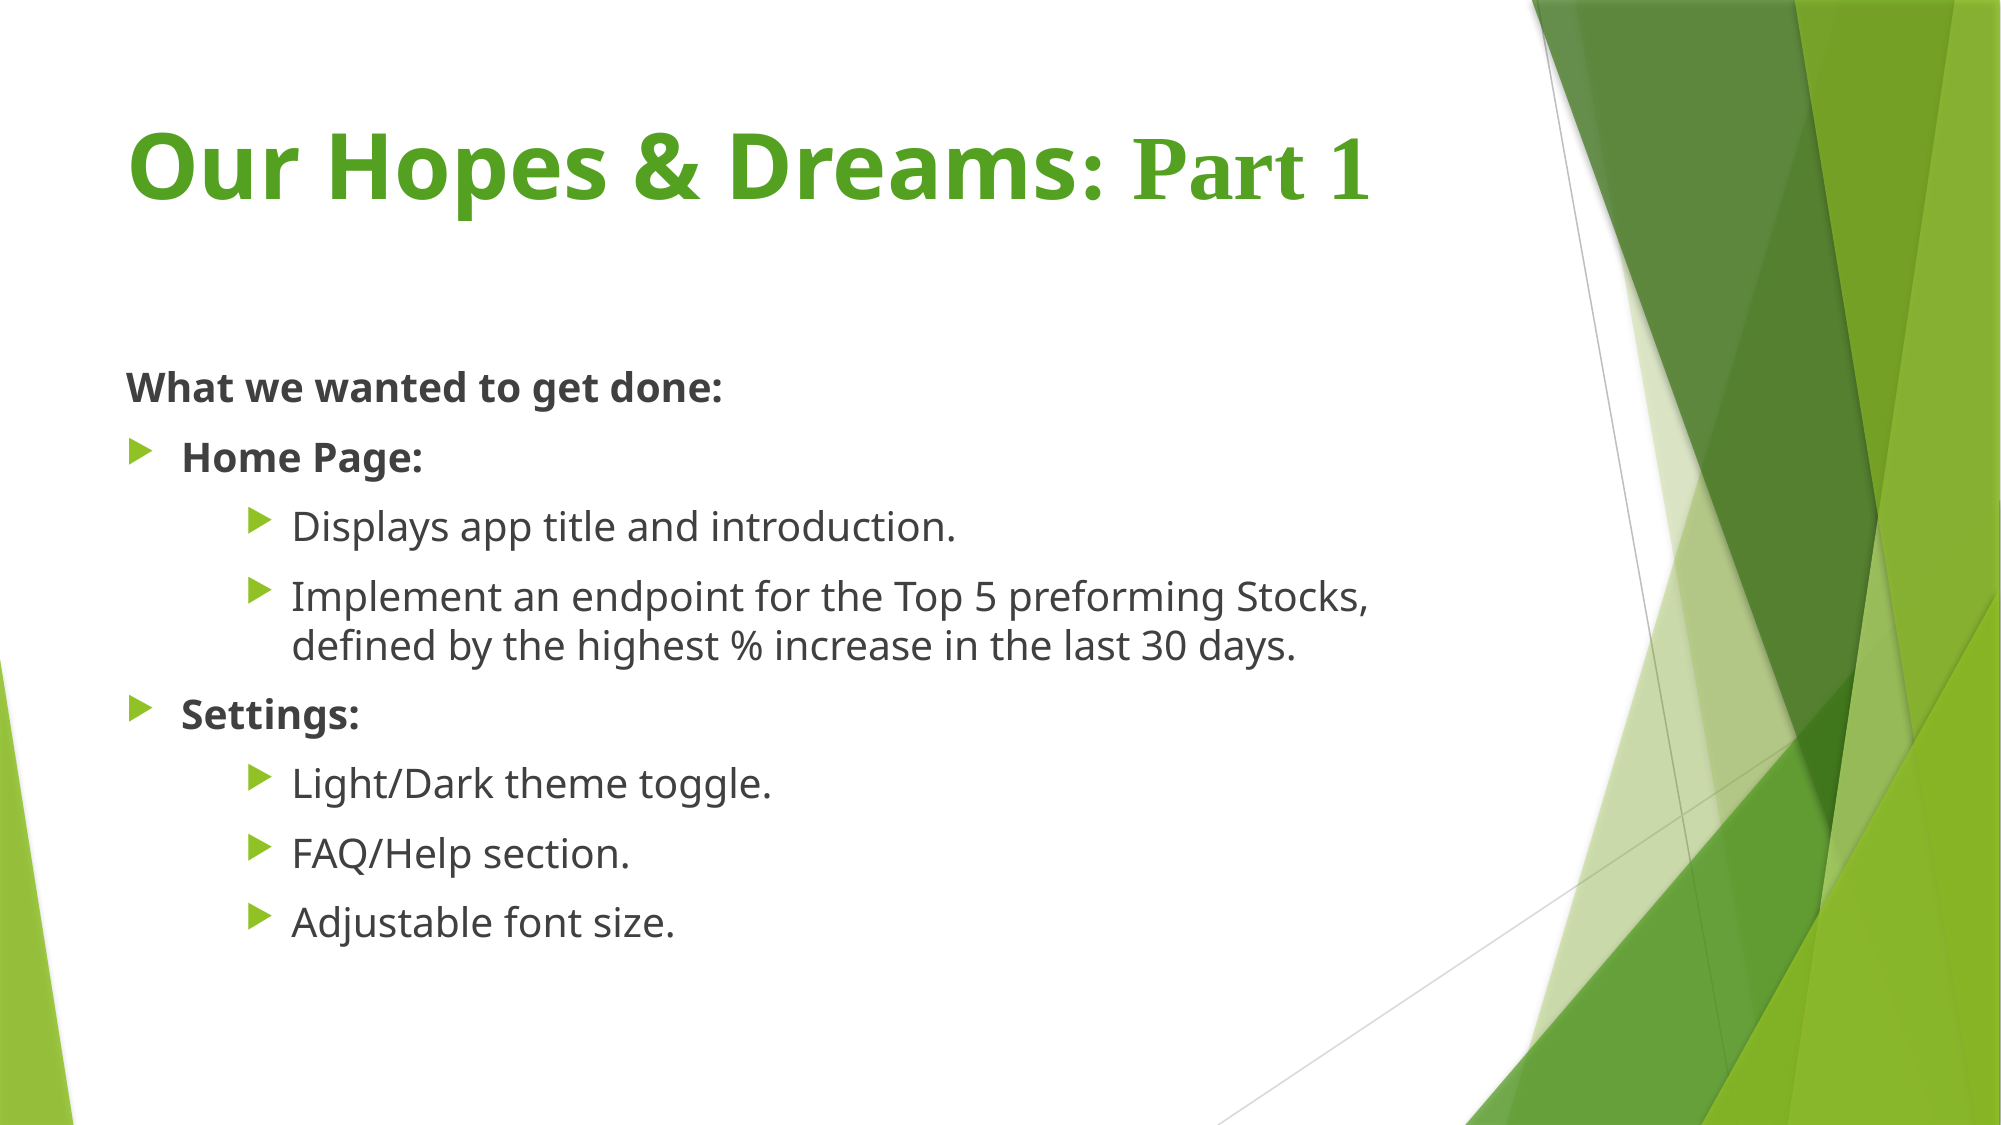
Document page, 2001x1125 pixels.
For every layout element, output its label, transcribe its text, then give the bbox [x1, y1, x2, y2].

title Our Hopes & Dreams: Part 1 [111, 99, 1522, 317]
list What we wanted to get done: Home Page: Displays app title and introduction. Implement an endpoint for the Top 5 preforming Stocks, defined by the highest % increase in the last 30 days. Settings: Light/Dark theme toggle. FAQ/Help section. Adjustable font size. [111, 354, 1522, 957]
